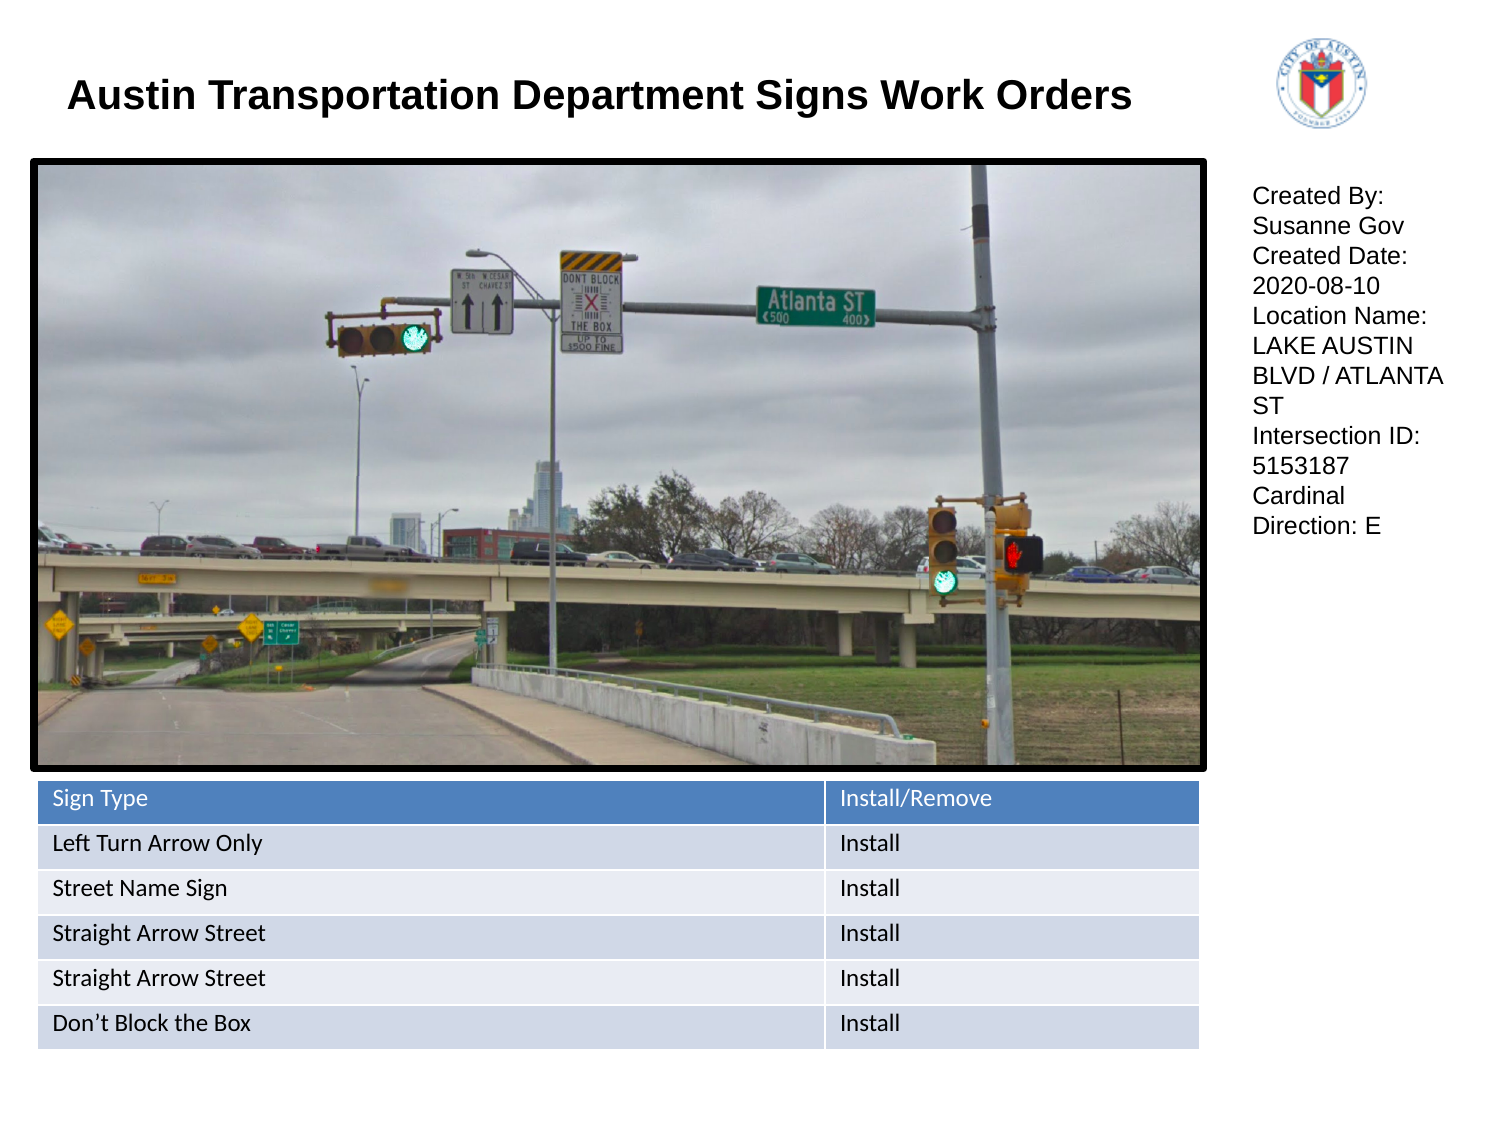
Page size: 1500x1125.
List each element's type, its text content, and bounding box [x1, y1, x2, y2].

table_header Install/Remove [826, 781, 1199, 824]
table_cell Don’t Block the Box [38, 1006, 824, 1049]
table_cell Install [826, 826, 1199, 869]
text_box Austin Transportation Department Signs Work Orders [51, 60, 1149, 125]
table_header Sign Type [38, 781, 824, 824]
table_cell Street Name Sign [38, 871, 824, 914]
table_cell Straight Arrow Street [38, 916, 824, 959]
text_box Created By: Susanne Gov Created Date: 2020-08-10 Location Name: LAKE AUSTIN BLVD / ATLANTA ST Intersection ID: 5153187 Cardinal Direction: E [1237, 172, 1463, 547]
picture [1274, 37, 1369, 132]
table_cell Install [826, 1006, 1199, 1049]
table_cell Install [826, 871, 1199, 914]
table_cell Install [826, 961, 1199, 1004]
table_cell Left Turn Arrow Only [38, 826, 824, 869]
table_cell Install [826, 916, 1199, 959]
table_cell Straight Arrow Street [38, 961, 824, 1004]
picture [37, 164, 1201, 766]
